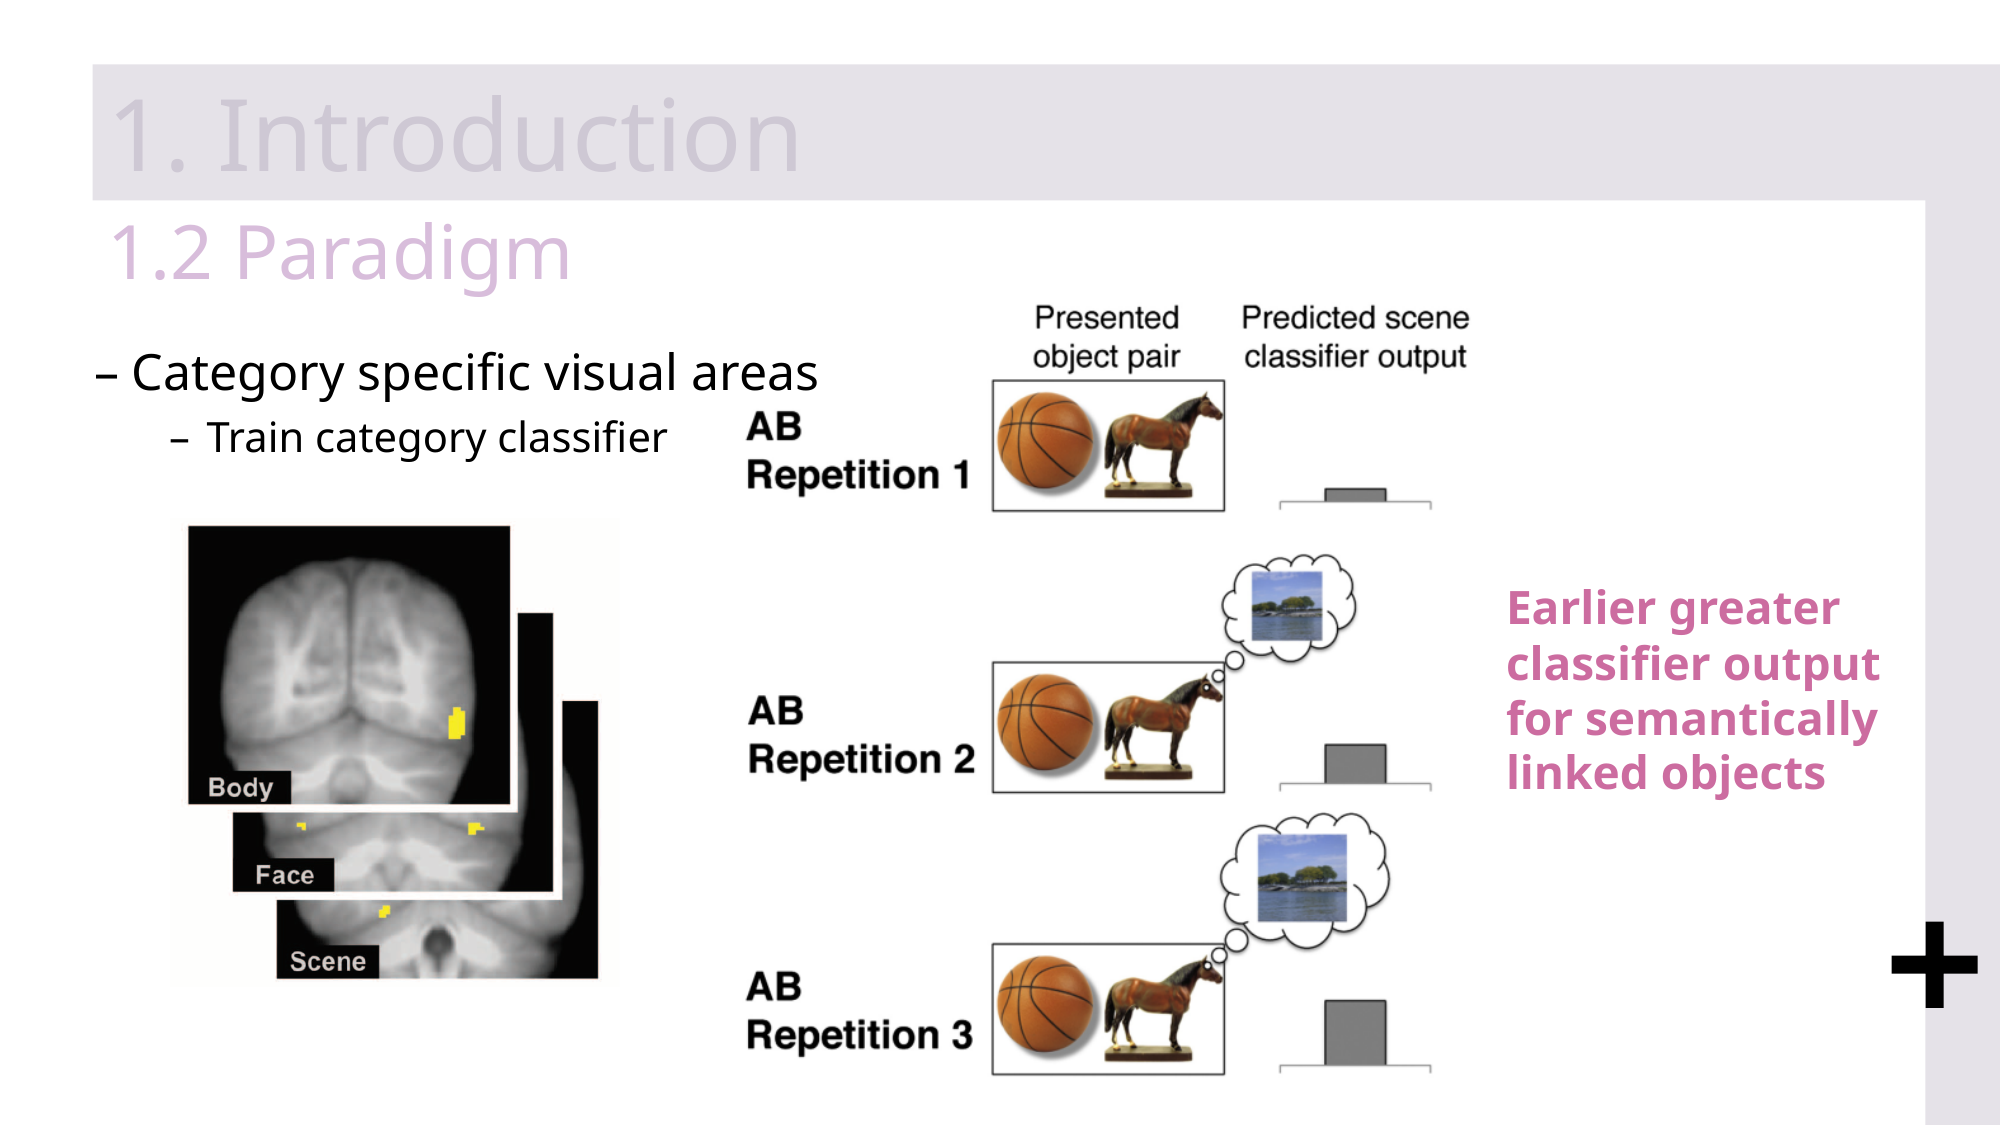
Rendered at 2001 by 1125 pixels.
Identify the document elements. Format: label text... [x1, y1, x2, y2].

picture [166, 518, 620, 990]
picture [714, 292, 1497, 1088]
text_box 1. Introduction [92, 64, 2000, 201]
title 1.2 Paradigm [92, 201, 1721, 435]
text_box Earlier greater classifier output for semantically linked objects [1497, 571, 1950, 809]
text_box Category specific visual areas Train category classifier [79, 333, 714, 857]
